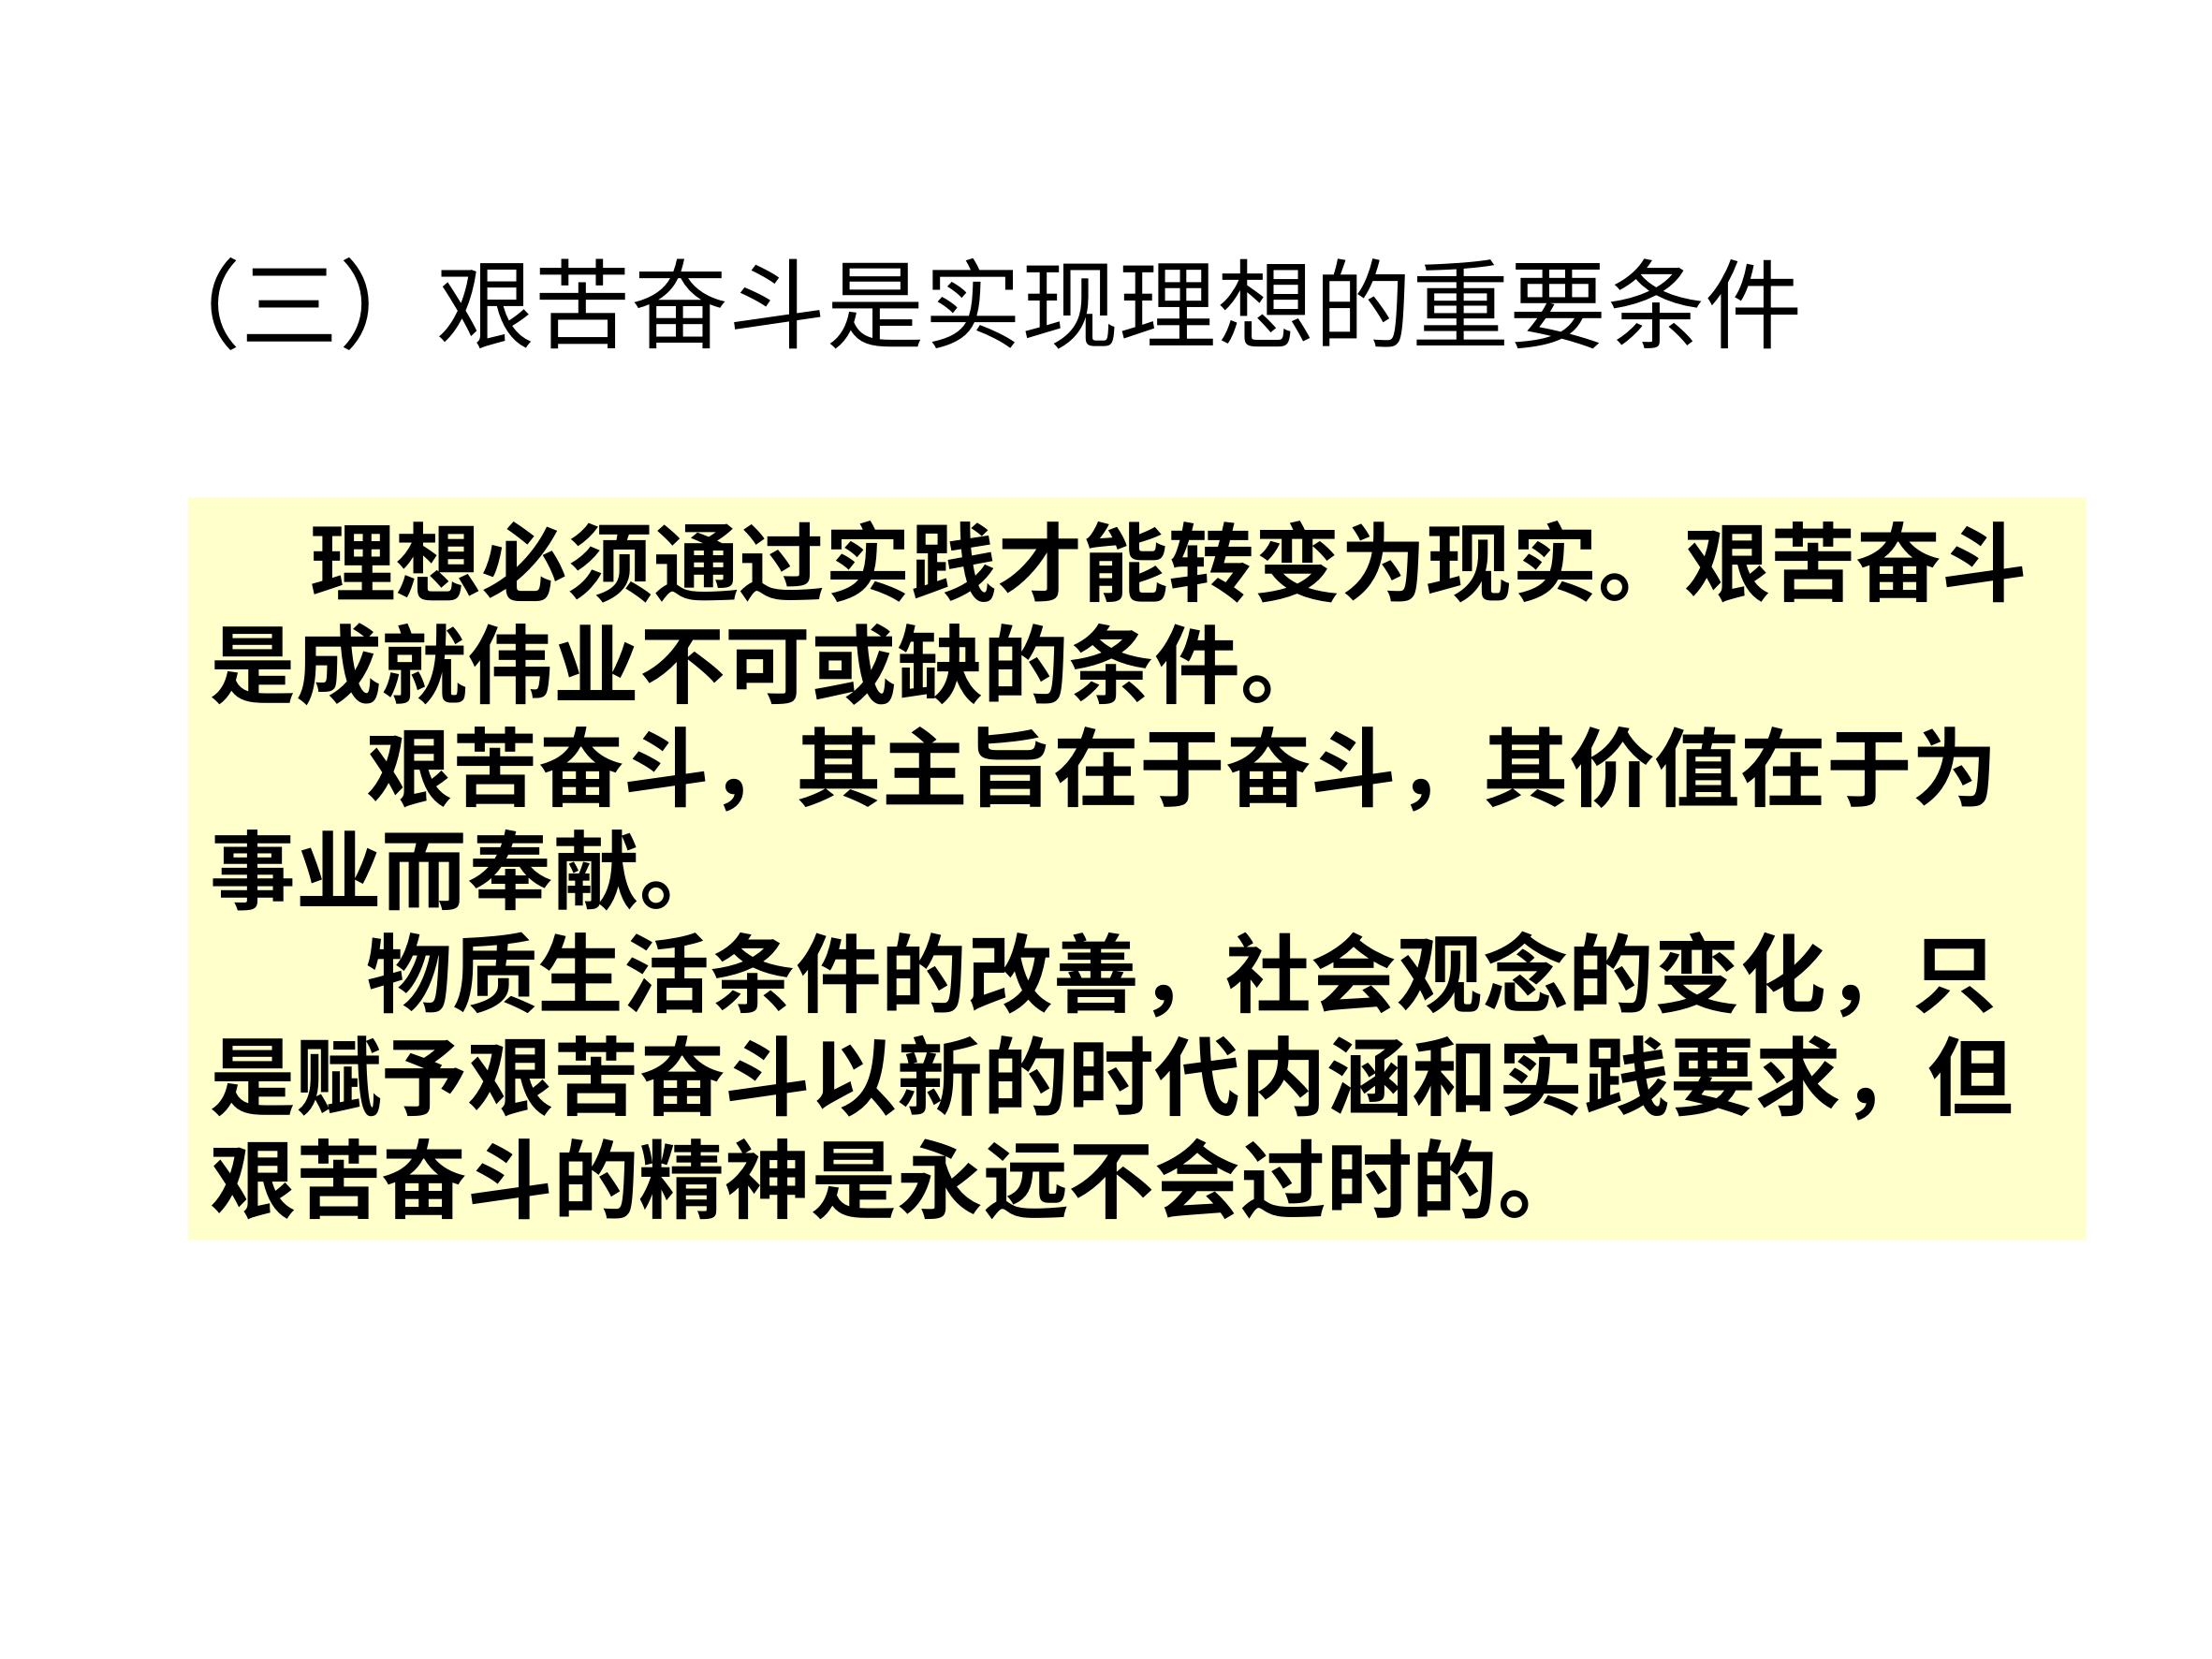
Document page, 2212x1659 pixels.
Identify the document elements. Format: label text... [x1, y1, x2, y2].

text_box （三）艰苦奋斗是实现理想的重要条件 [121, 232, 2057, 372]
text_box 理想必须通过实践才能转变为现实。艰苦奋斗是成就伟业不可或缺的条件。 艰苦奋斗，其主旨在于奋斗，其价值在于为事业而奉献。 物质生活条件的改善，社会观念的变化，只是赋予艰苦奋斗以新的时代内涵和实践要求，但艰苦奋斗的精神是永远不会过时的。 [187, 497, 2087, 1241]
